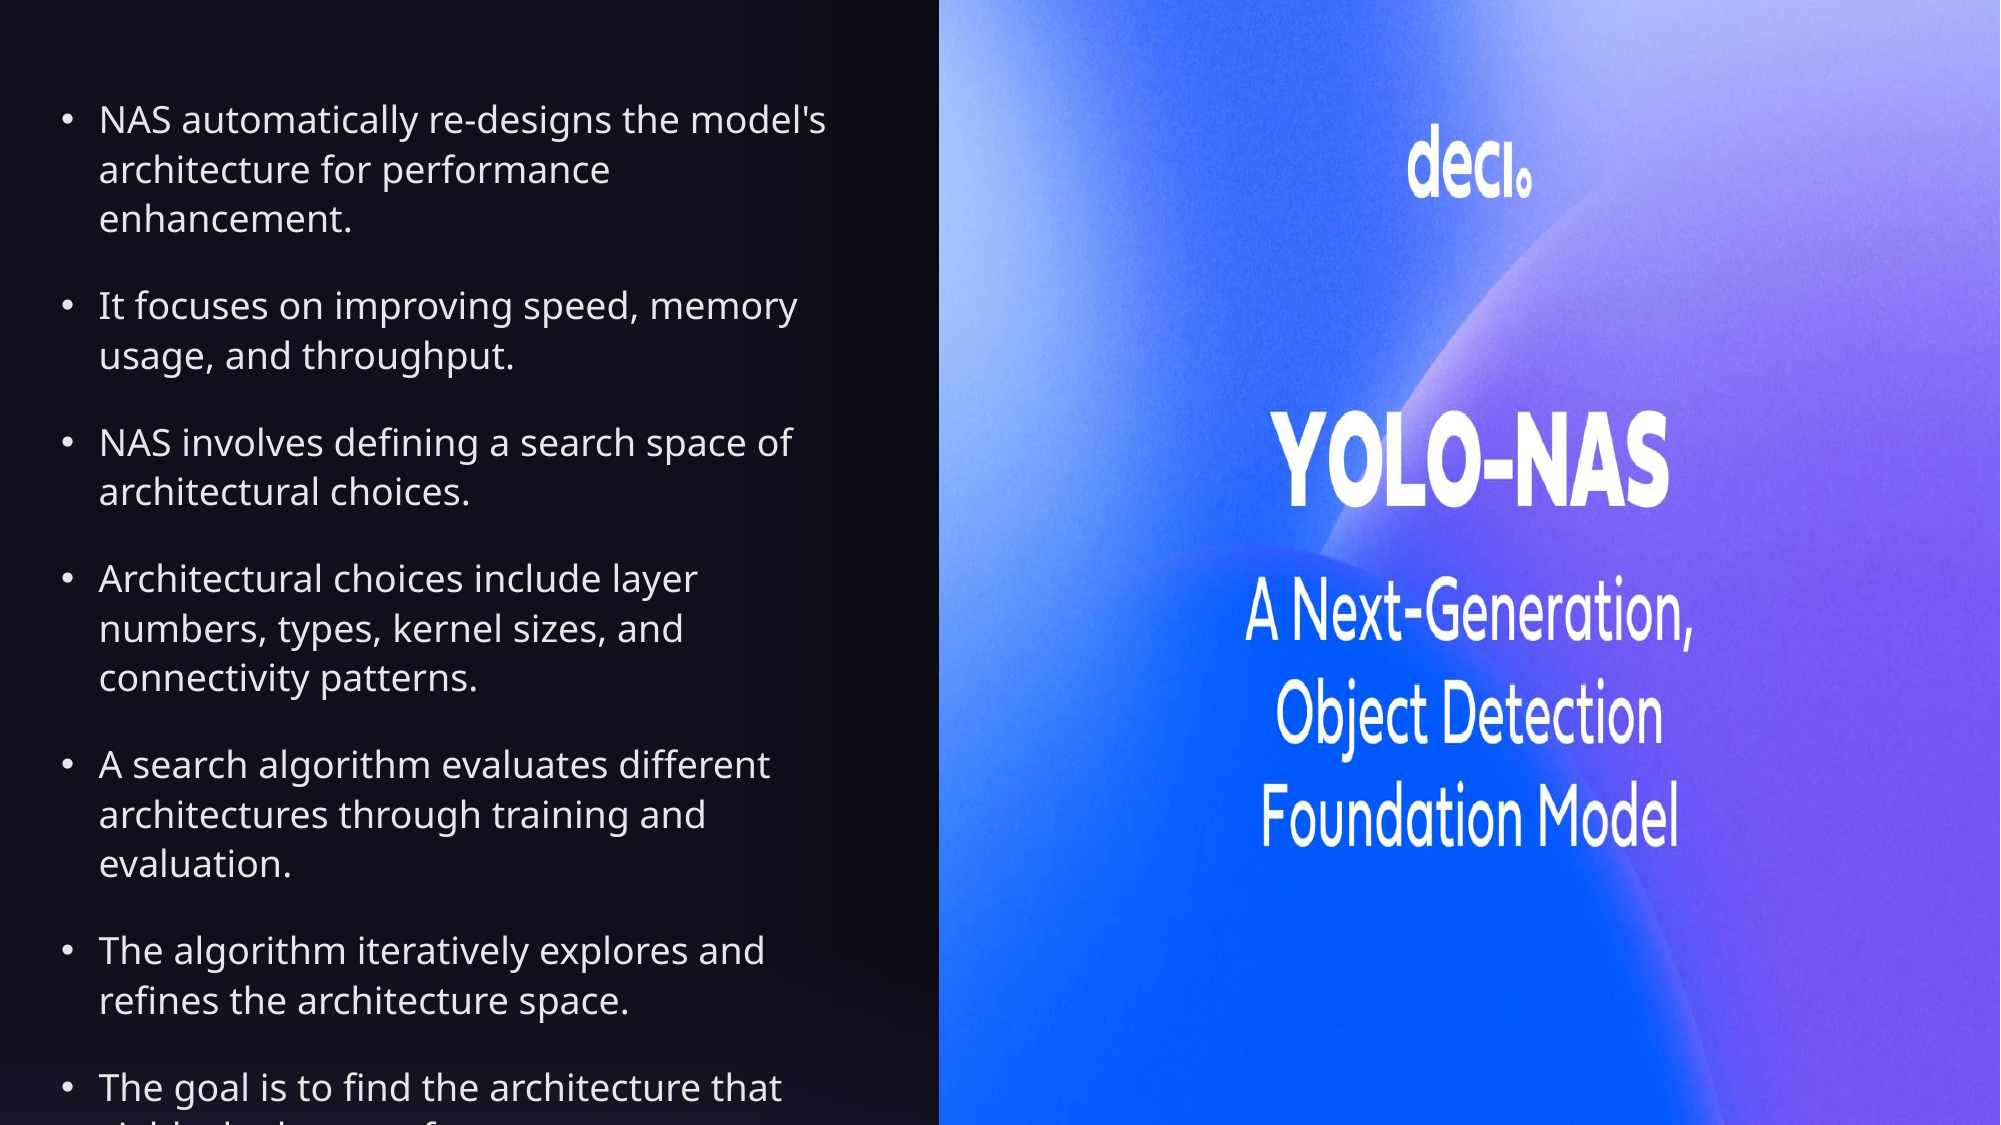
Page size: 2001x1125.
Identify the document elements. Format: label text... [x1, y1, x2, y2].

picture [939, 0, 2000, 1125]
subtitle NAS automatically re-designs the model's architecture for performance enhancement. It focuses on improving speed, memory usage, and throughput. NAS involves defining a search space of architectural choices. Architectural choices include layer numbers, types, kernel sizes, and connectivity patterns. A search algorithm evaluates different architectures through training and evaluation. The algorithm iteratively explores and refines the architecture space. The goal is to find the architecture that yields the best performance. [61, 91, 868, 675]
